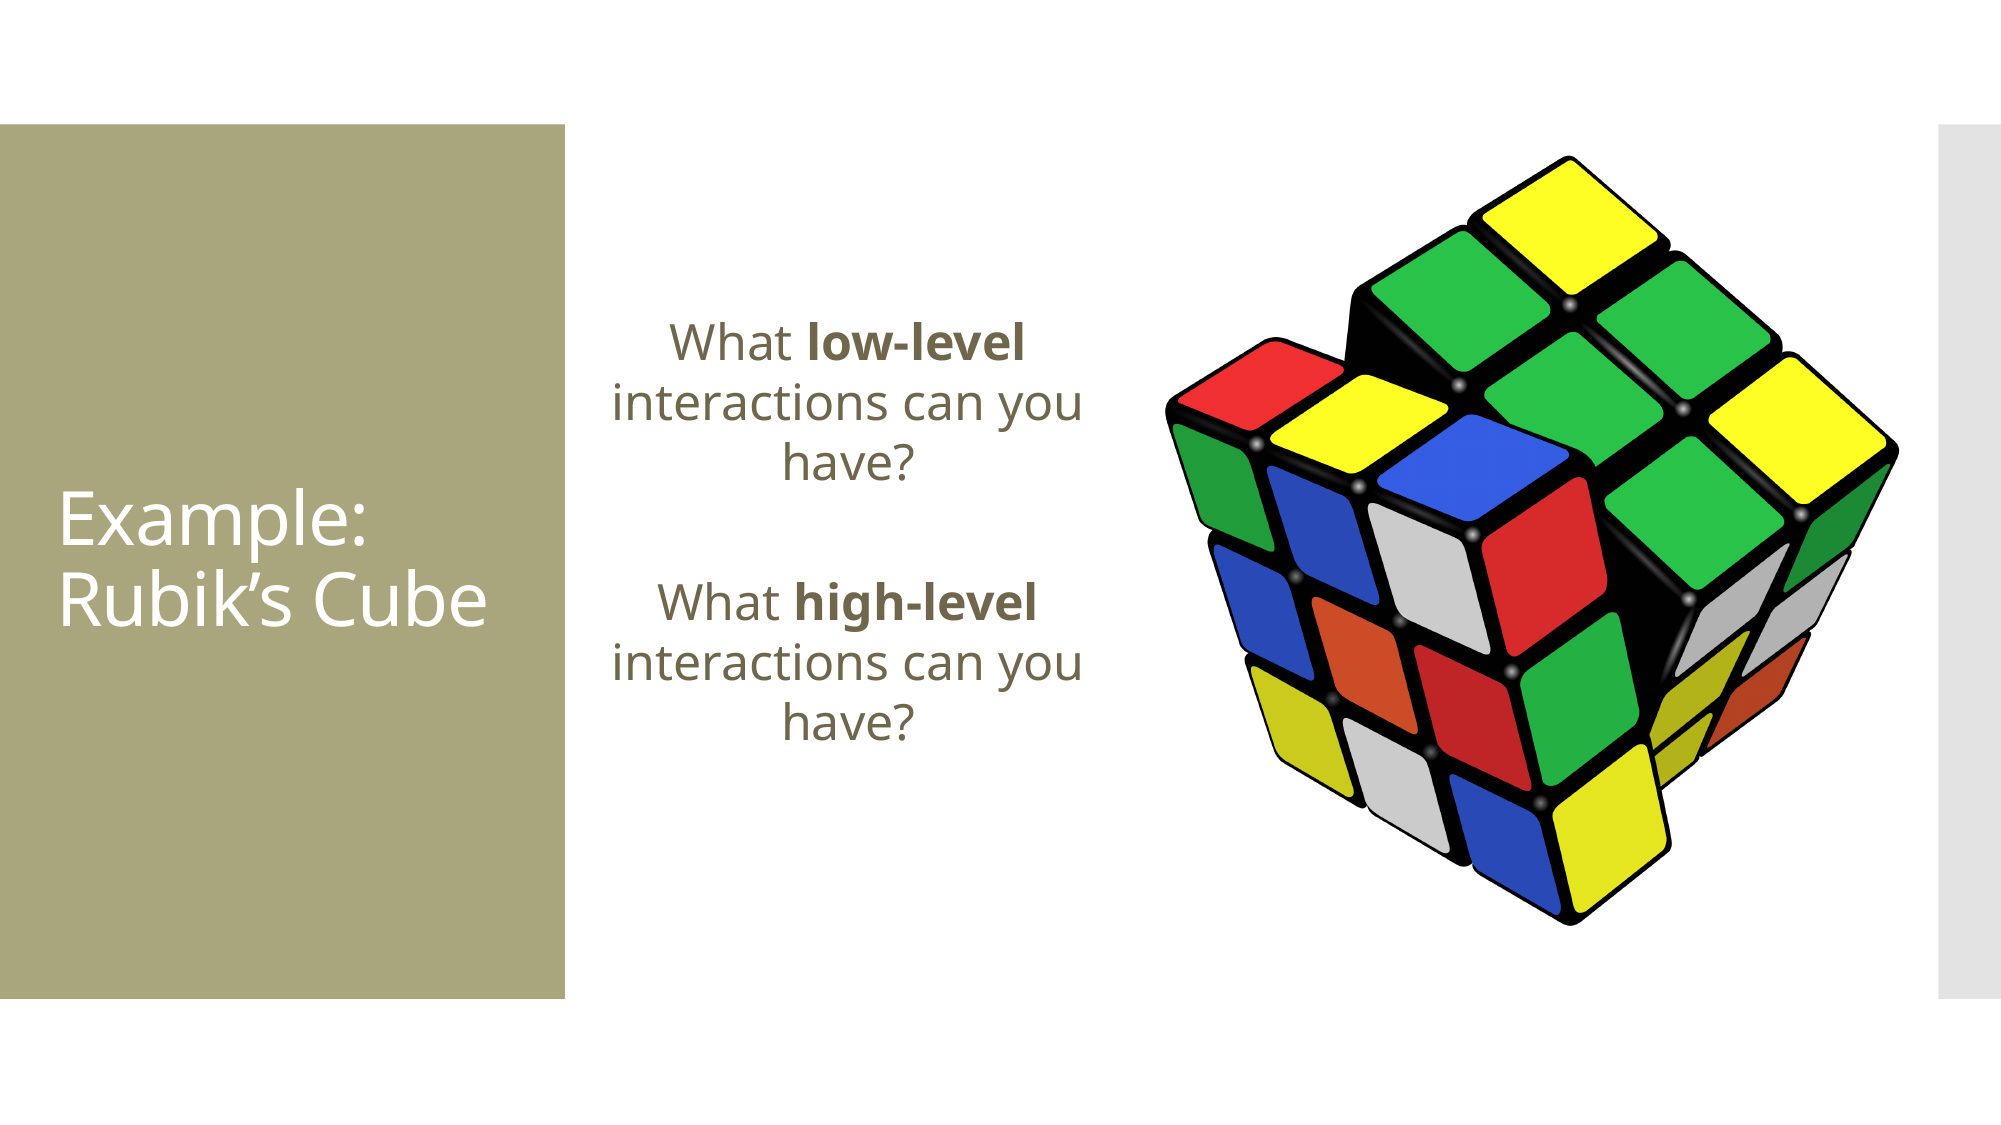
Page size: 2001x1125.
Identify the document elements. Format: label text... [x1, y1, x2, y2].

text_box What low-level interactions can you have? What high-level interactions can you have? [579, 303, 854, 941]
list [854, 140, 2000, 941]
text_box Example: Rubik’s Cube [41, 184, 525, 940]
